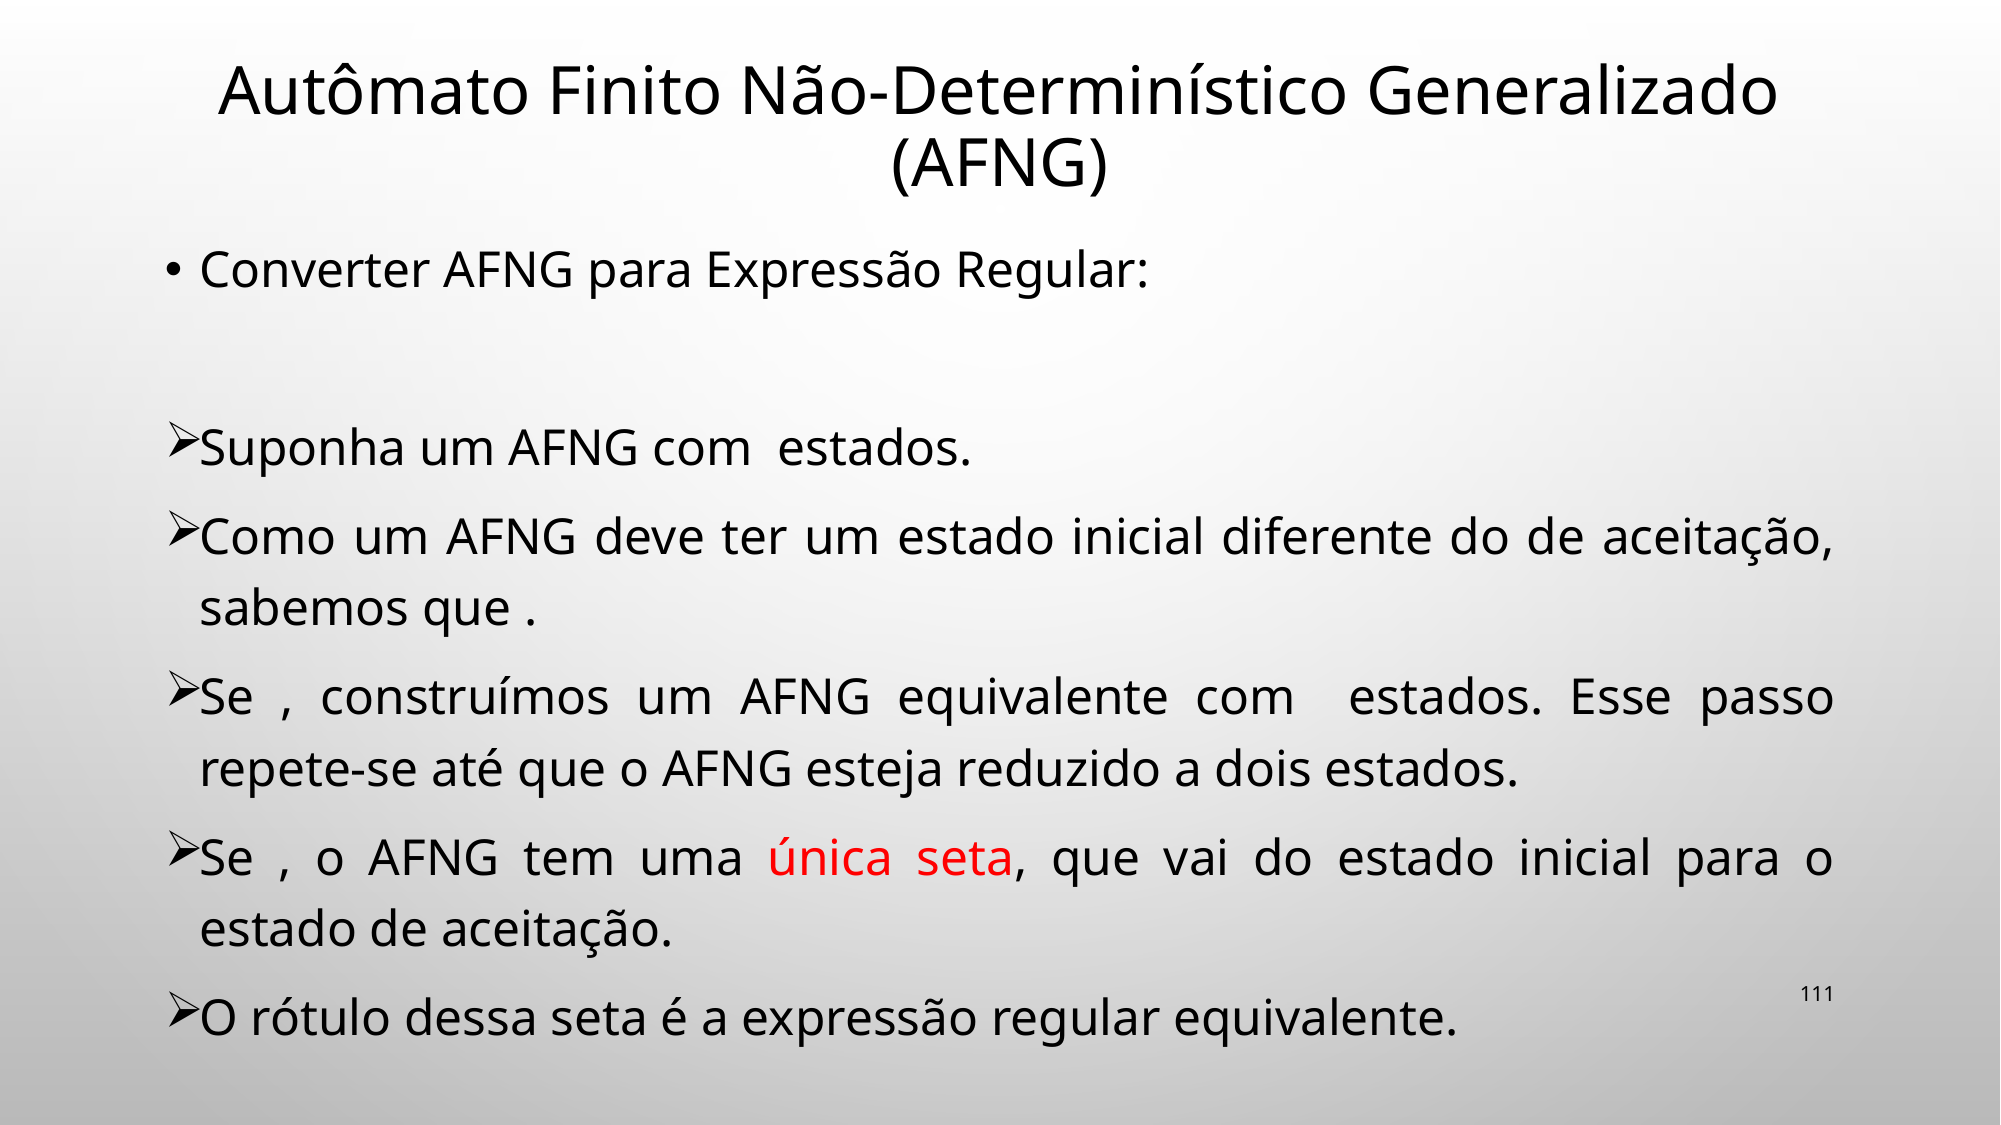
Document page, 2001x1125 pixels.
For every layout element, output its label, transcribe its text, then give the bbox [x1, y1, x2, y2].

title Autômato Finito Não-Determinístico Generalizado (AFNG) [149, 69, 1851, 189]
slide_number 111 [1724, 965, 1851, 1025]
picture [0, 0, 2000, 1125]
